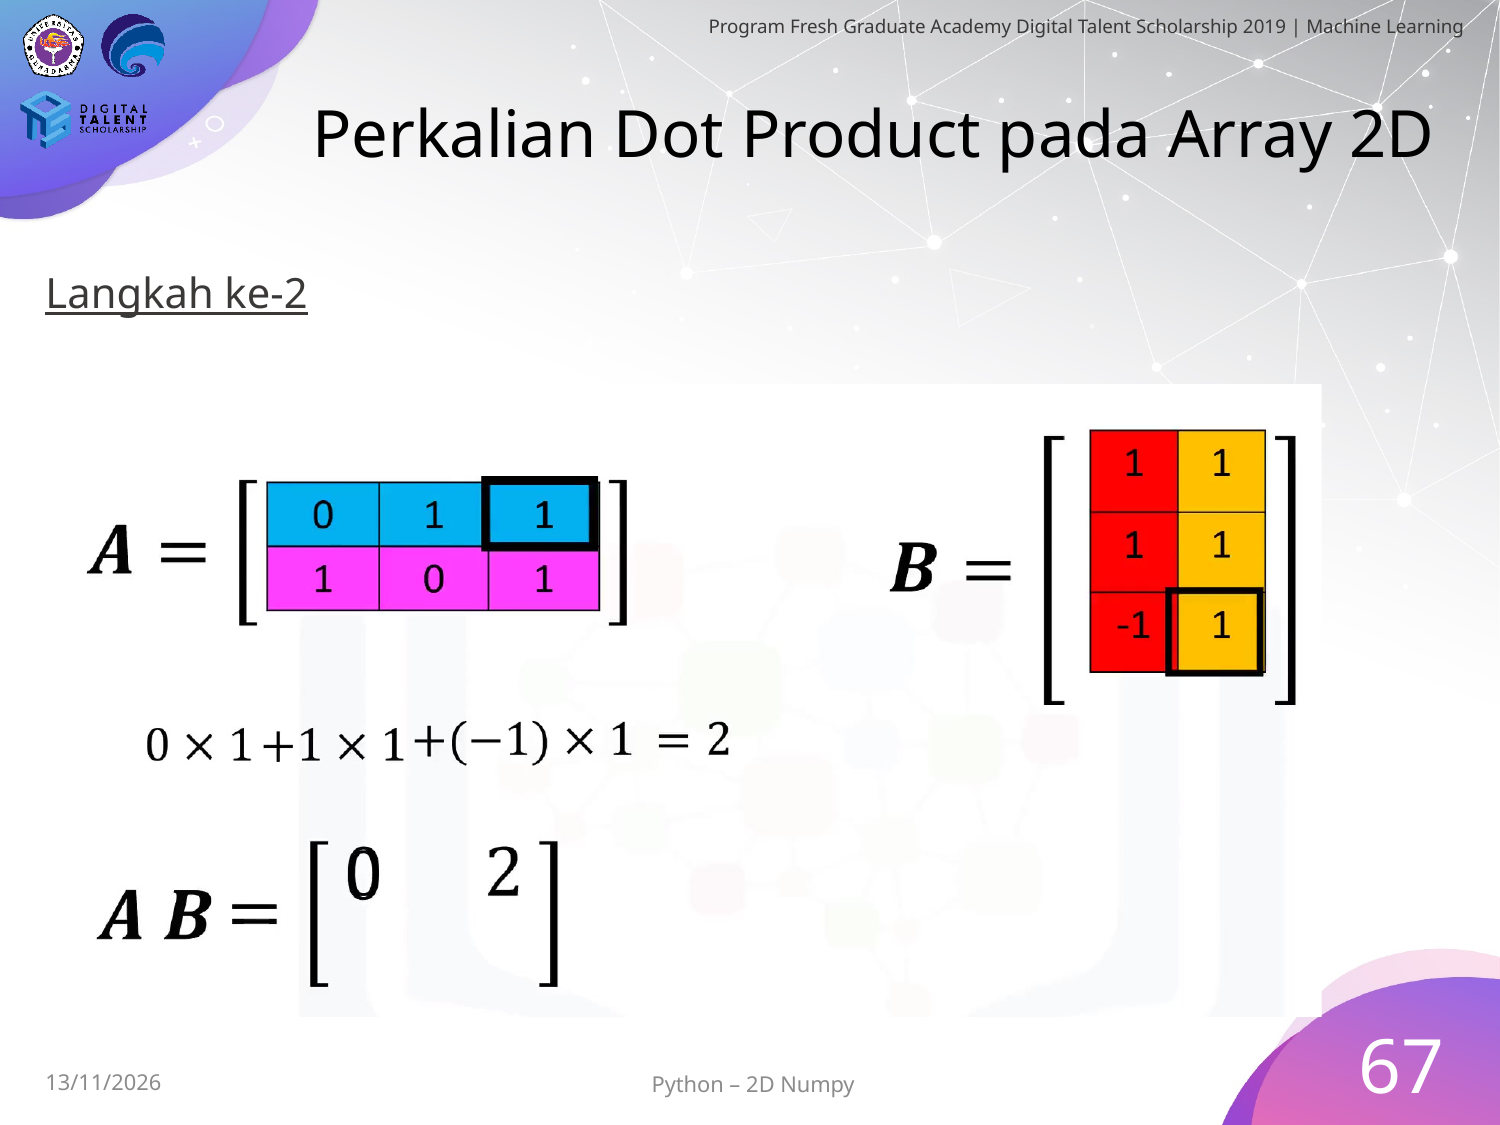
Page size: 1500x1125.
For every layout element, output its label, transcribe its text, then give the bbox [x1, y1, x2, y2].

slide_number 67 [1327, 1025, 1477, 1115]
list Langkah ke-2 [30, 235, 1477, 350]
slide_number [30, 1053, 272, 1114]
picture [0, 0, 1500, 1125]
footer Python – 2D Numpy [386, 1053, 1121, 1114]
title Perkalian Dot Product pada Array 2D [271, 66, 1477, 207]
